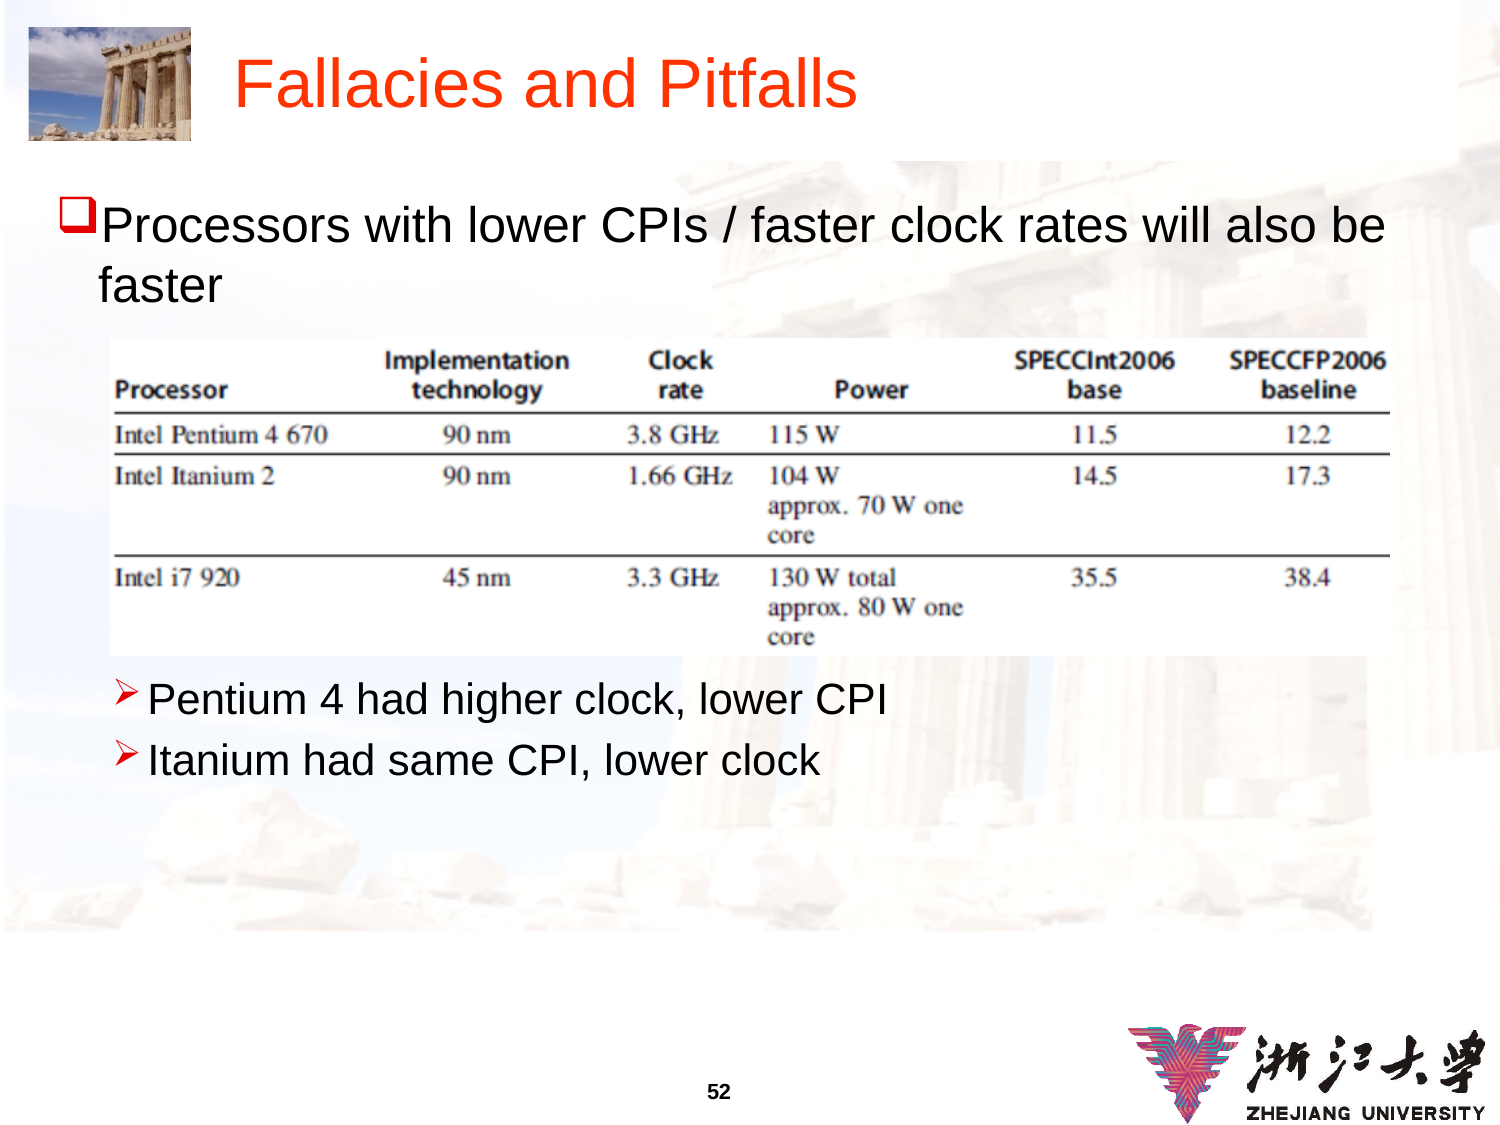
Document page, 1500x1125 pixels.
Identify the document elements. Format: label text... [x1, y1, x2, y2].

title Fallacies and Pitfalls [218, 0, 1459, 161]
picture [0, 0, 1500, 1125]
list Processors with lower CPIs / faster clock rates will also be faster Pentium 4 had higher clock, lower CPI Itanium had same CPI, lower clock [41, 184, 1459, 972]
